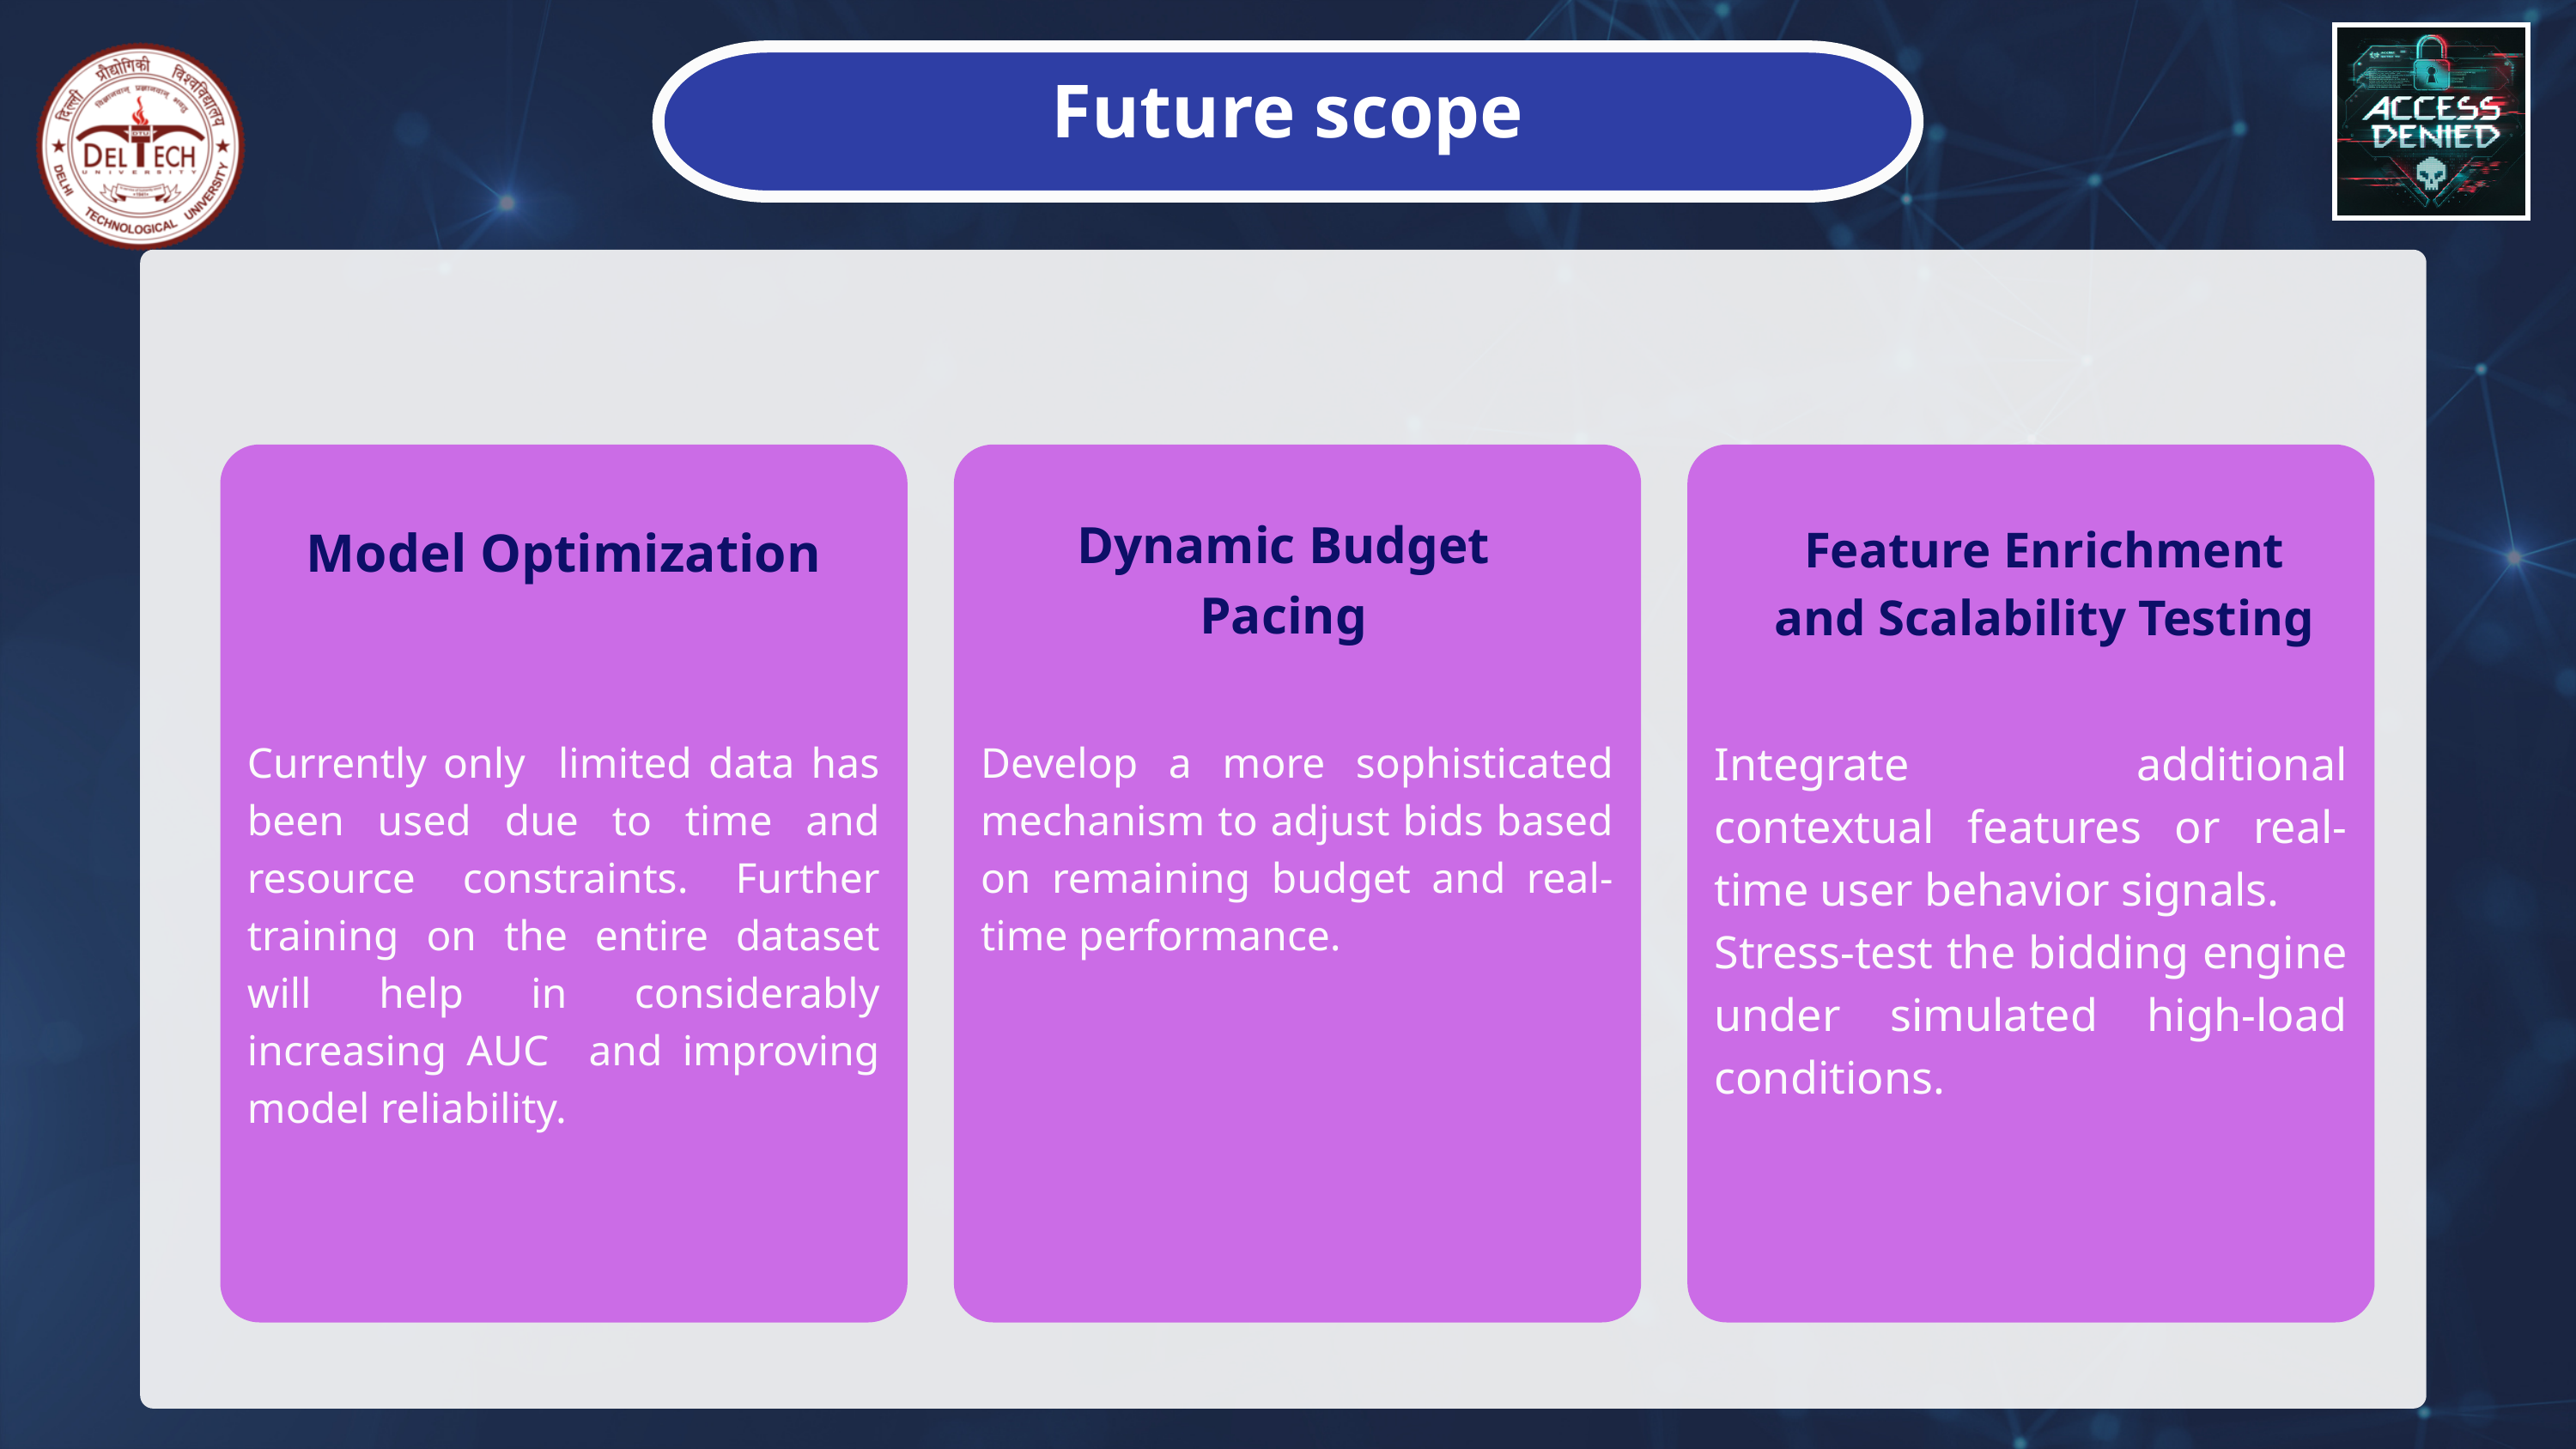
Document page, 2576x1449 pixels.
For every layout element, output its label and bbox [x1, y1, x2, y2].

text_box [34, 41, 246, 252]
text_box [0, 0, 2576, 1449]
text_box [916, 203, 1688, 247]
text_box [1686, 444, 2375, 1323]
text_box [658, 45, 1918, 197]
text_box [139, 249, 2427, 1410]
text_box [220, 444, 908, 1323]
text_box [2334, 25, 2528, 219]
text_box [953, 444, 1642, 1323]
